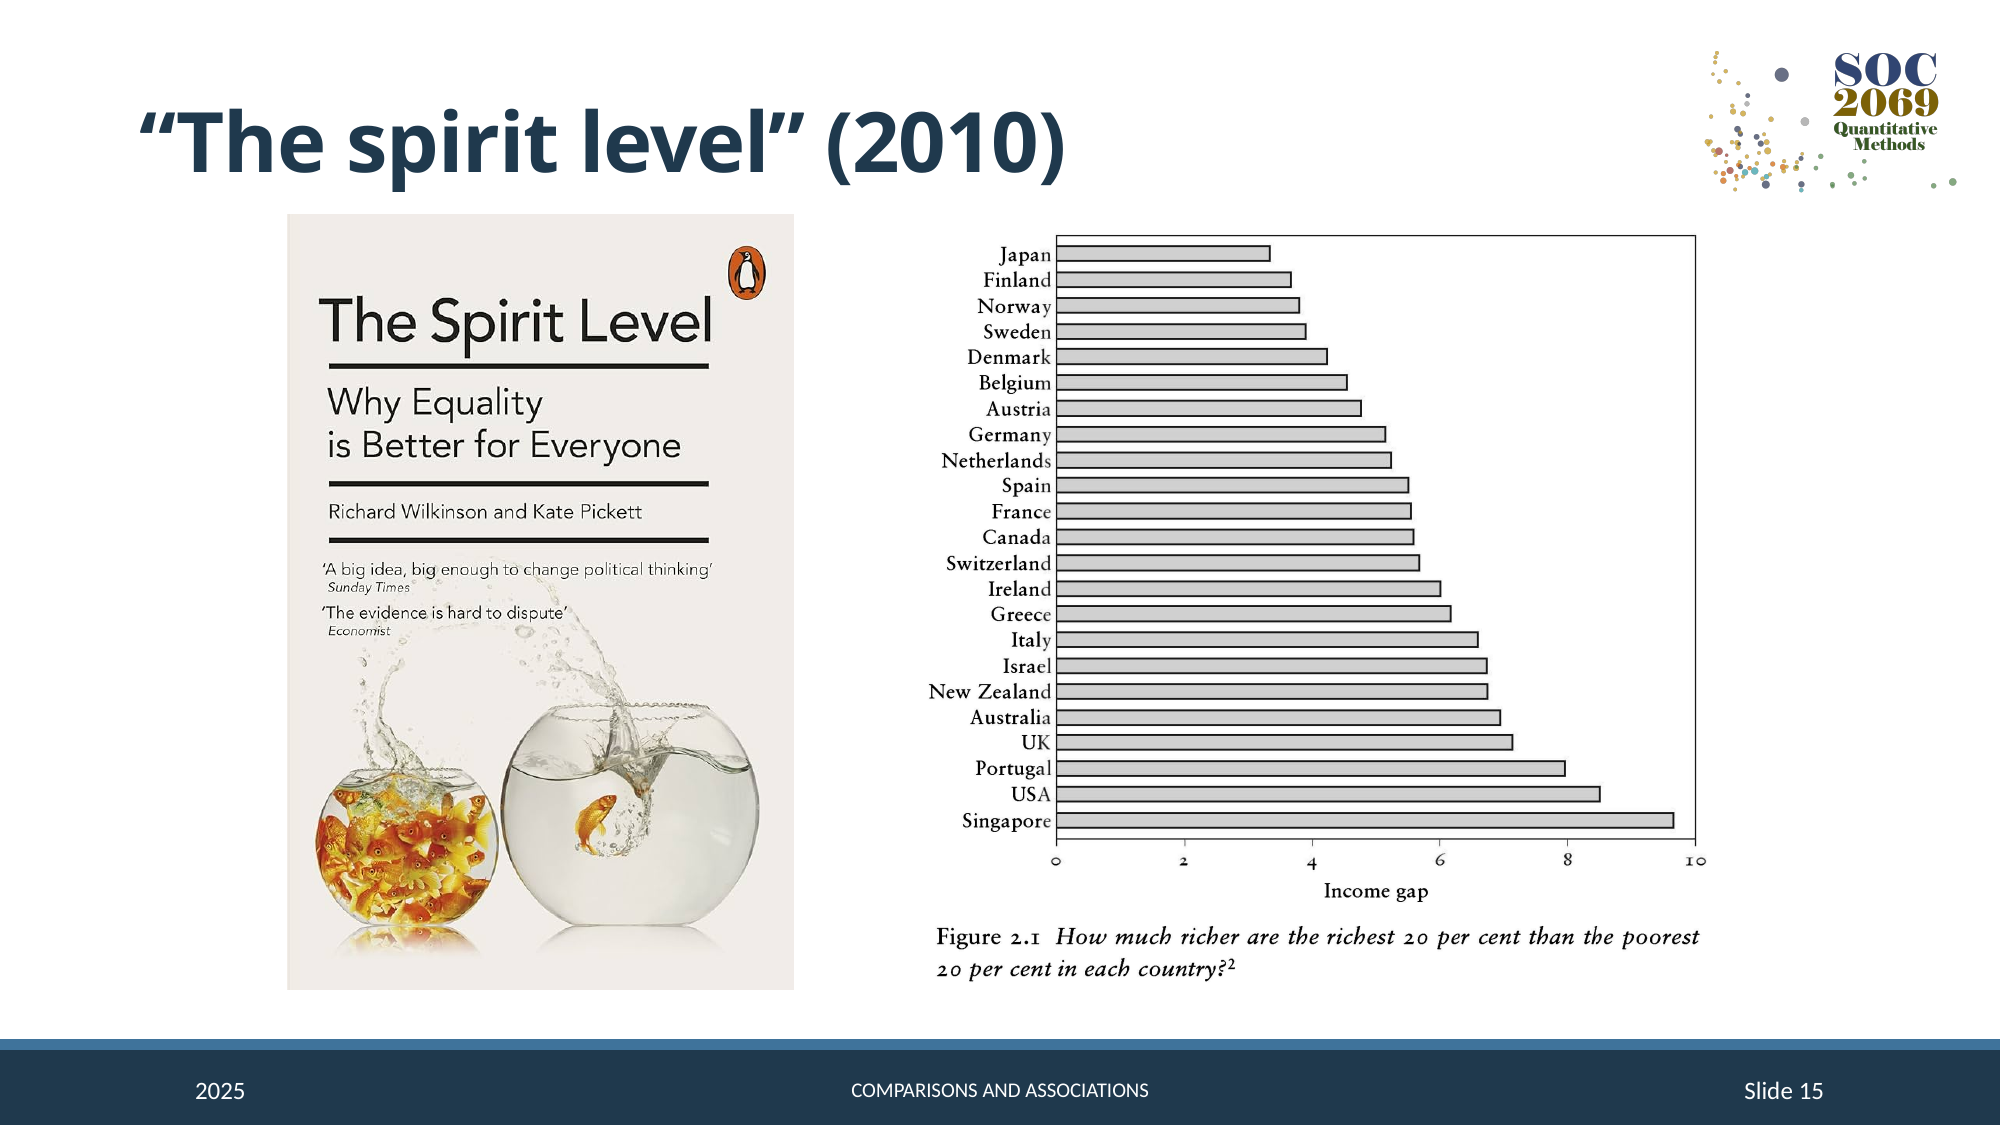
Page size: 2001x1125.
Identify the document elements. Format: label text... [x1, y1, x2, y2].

slide_number 2025 [180, 1059, 586, 1120]
slide_number Slide 15 [1624, 1059, 1840, 1120]
picture [286, 214, 794, 991]
picture [1695, 46, 1965, 197]
picture [914, 214, 1733, 991]
footer Comparisons and Associations [604, 1059, 1396, 1120]
title “The spirit level” (2010) [124, 47, 1696, 197]
